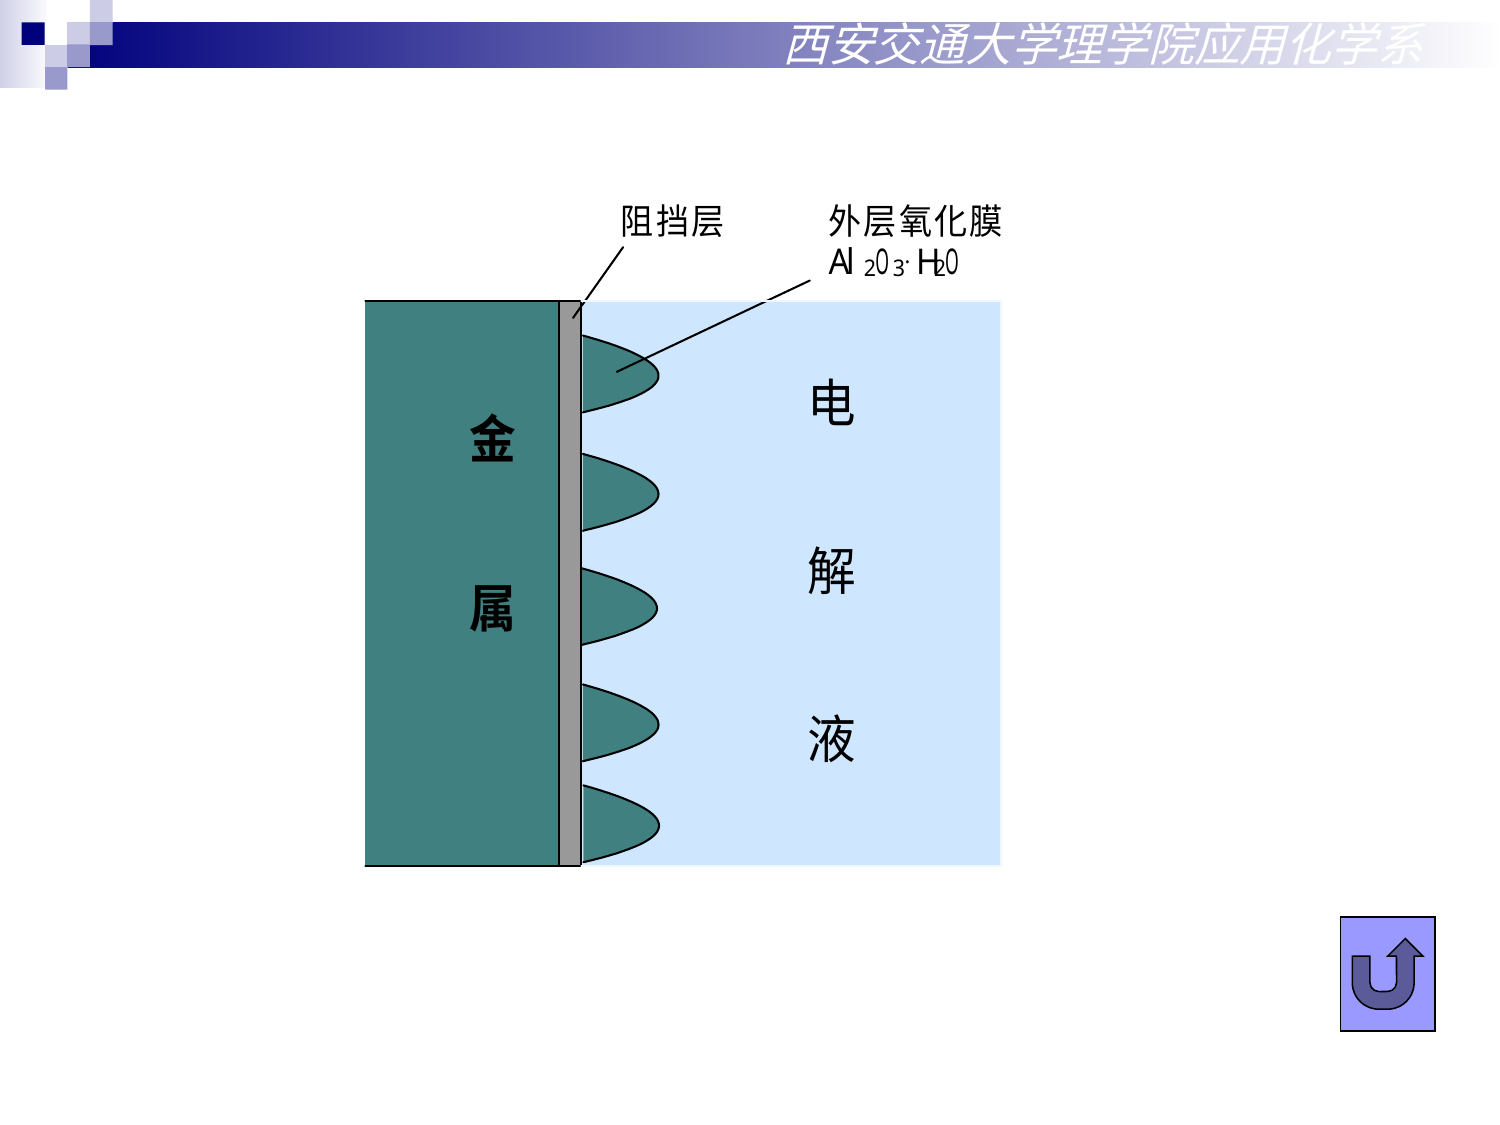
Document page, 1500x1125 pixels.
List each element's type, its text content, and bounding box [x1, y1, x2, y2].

text_box [1340, 916, 1435, 1031]
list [359, 196, 1014, 872]
text_box 西安交通大学理学院应用化学系 [767, 8, 1500, 78]
